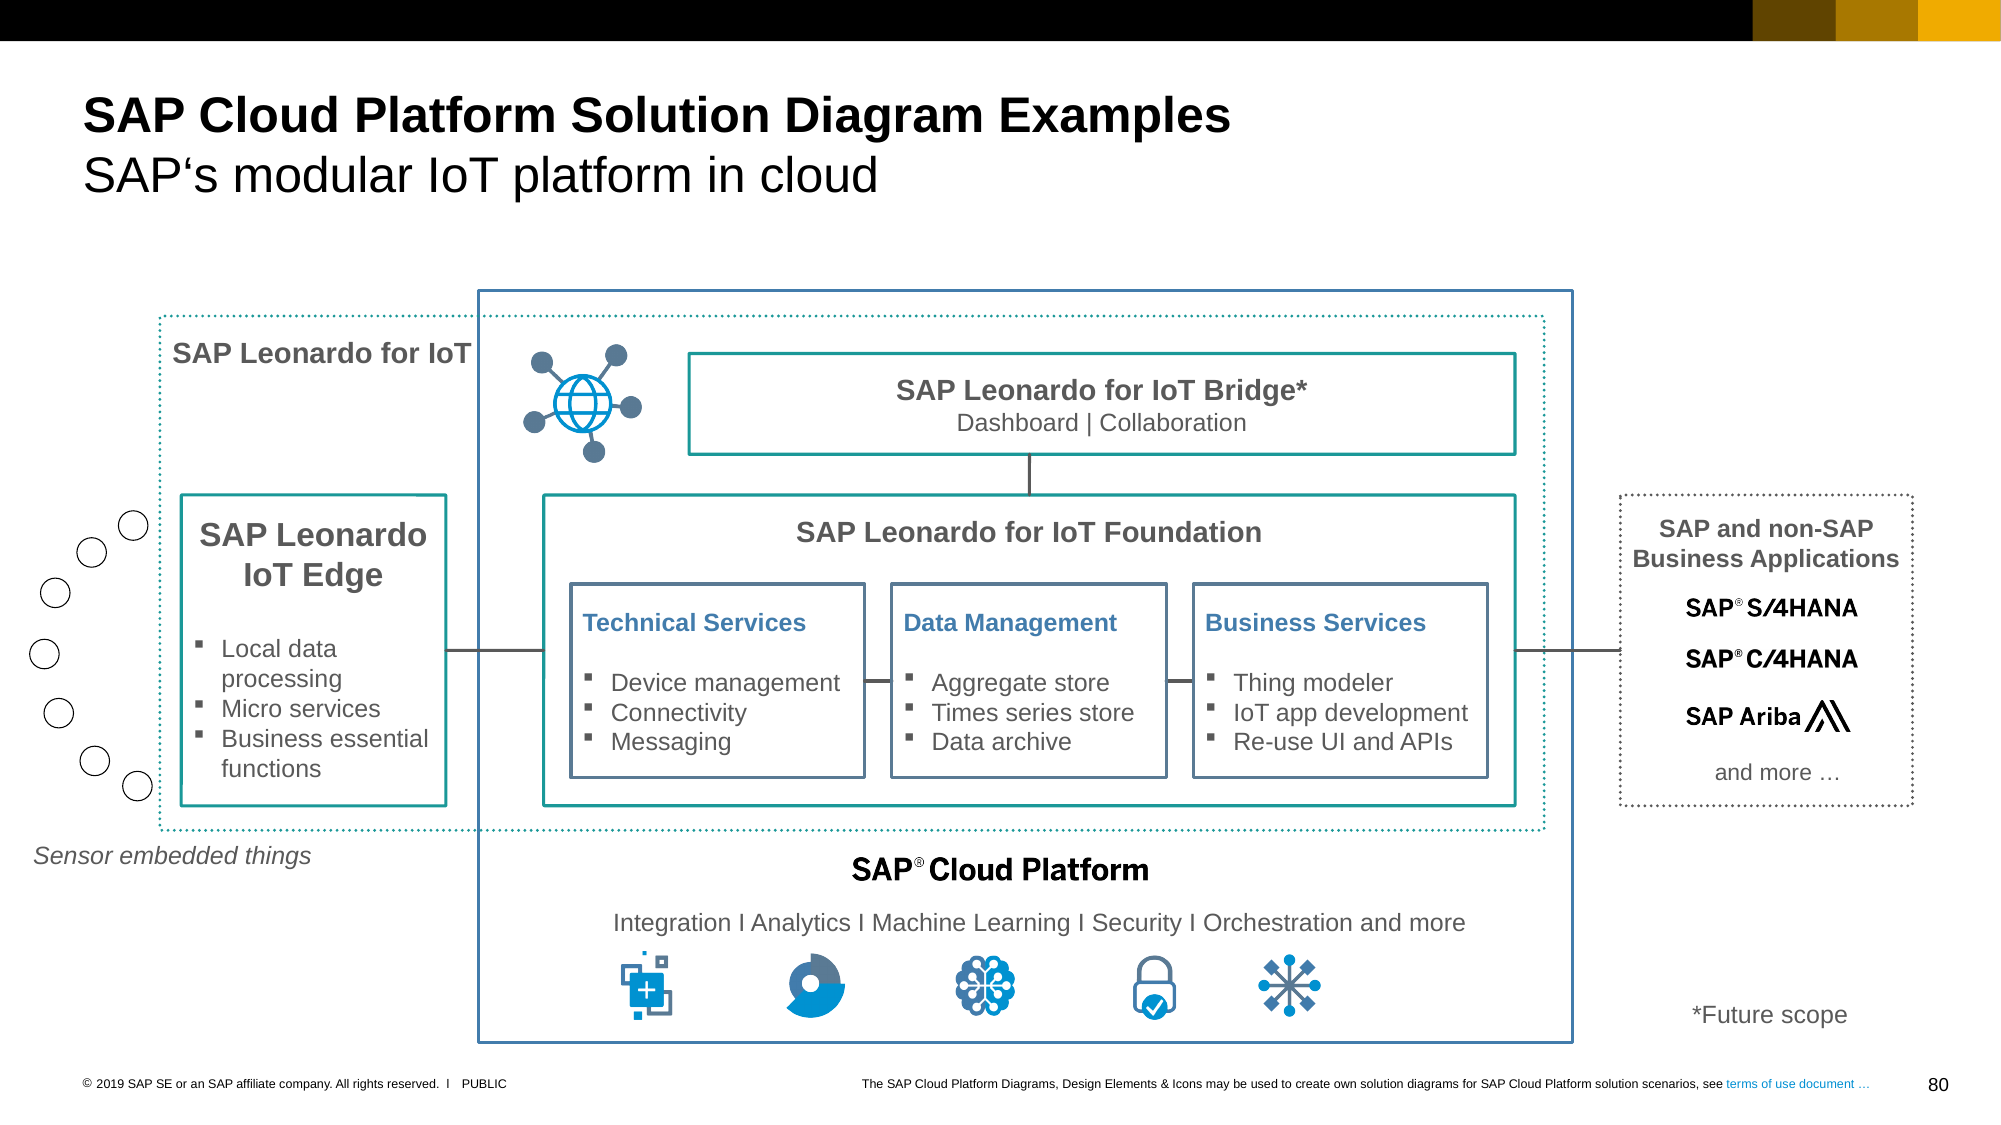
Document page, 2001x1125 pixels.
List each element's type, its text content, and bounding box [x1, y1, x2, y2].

text_box [29, 639, 60, 669]
text_box [118, 510, 148, 541]
text_box [76, 537, 107, 568]
picture [1748, 1081, 1756, 1088]
text_box [122, 771, 153, 801]
text_box [477, 661, 1574, 1044]
text_box [477, 289, 1574, 649]
text_box [43, 698, 74, 728]
text_box Sensor embedded things [33, 840, 313, 871]
picture [1255, 951, 1324, 1020]
picture [950, 950, 1020, 1020]
text_box [40, 578, 71, 608]
title SAP Cloud Platform Solution Diagram Examples SAP‘s modular IoT platform in cloud [82, 82, 1918, 204]
picture [1120, 950, 1189, 1020]
text_box [80, 746, 110, 776]
picture [1686, 700, 1851, 733]
picture [1148, 1001, 1162, 1014]
picture [1686, 598, 1858, 618]
picture [522, 344, 642, 464]
picture [612, 950, 681, 1020]
picture [781, 950, 850, 1020]
text_box SAP and non-SAP Business Applications [1618, 493, 1915, 808]
picture [851, 857, 1148, 882]
text_box and more … [1714, 757, 1842, 786]
picture [1686, 649, 1858, 669]
text_box *Future scope [1692, 999, 1849, 1030]
text_box SAP Leonardo for IoT [158, 314, 1546, 832]
